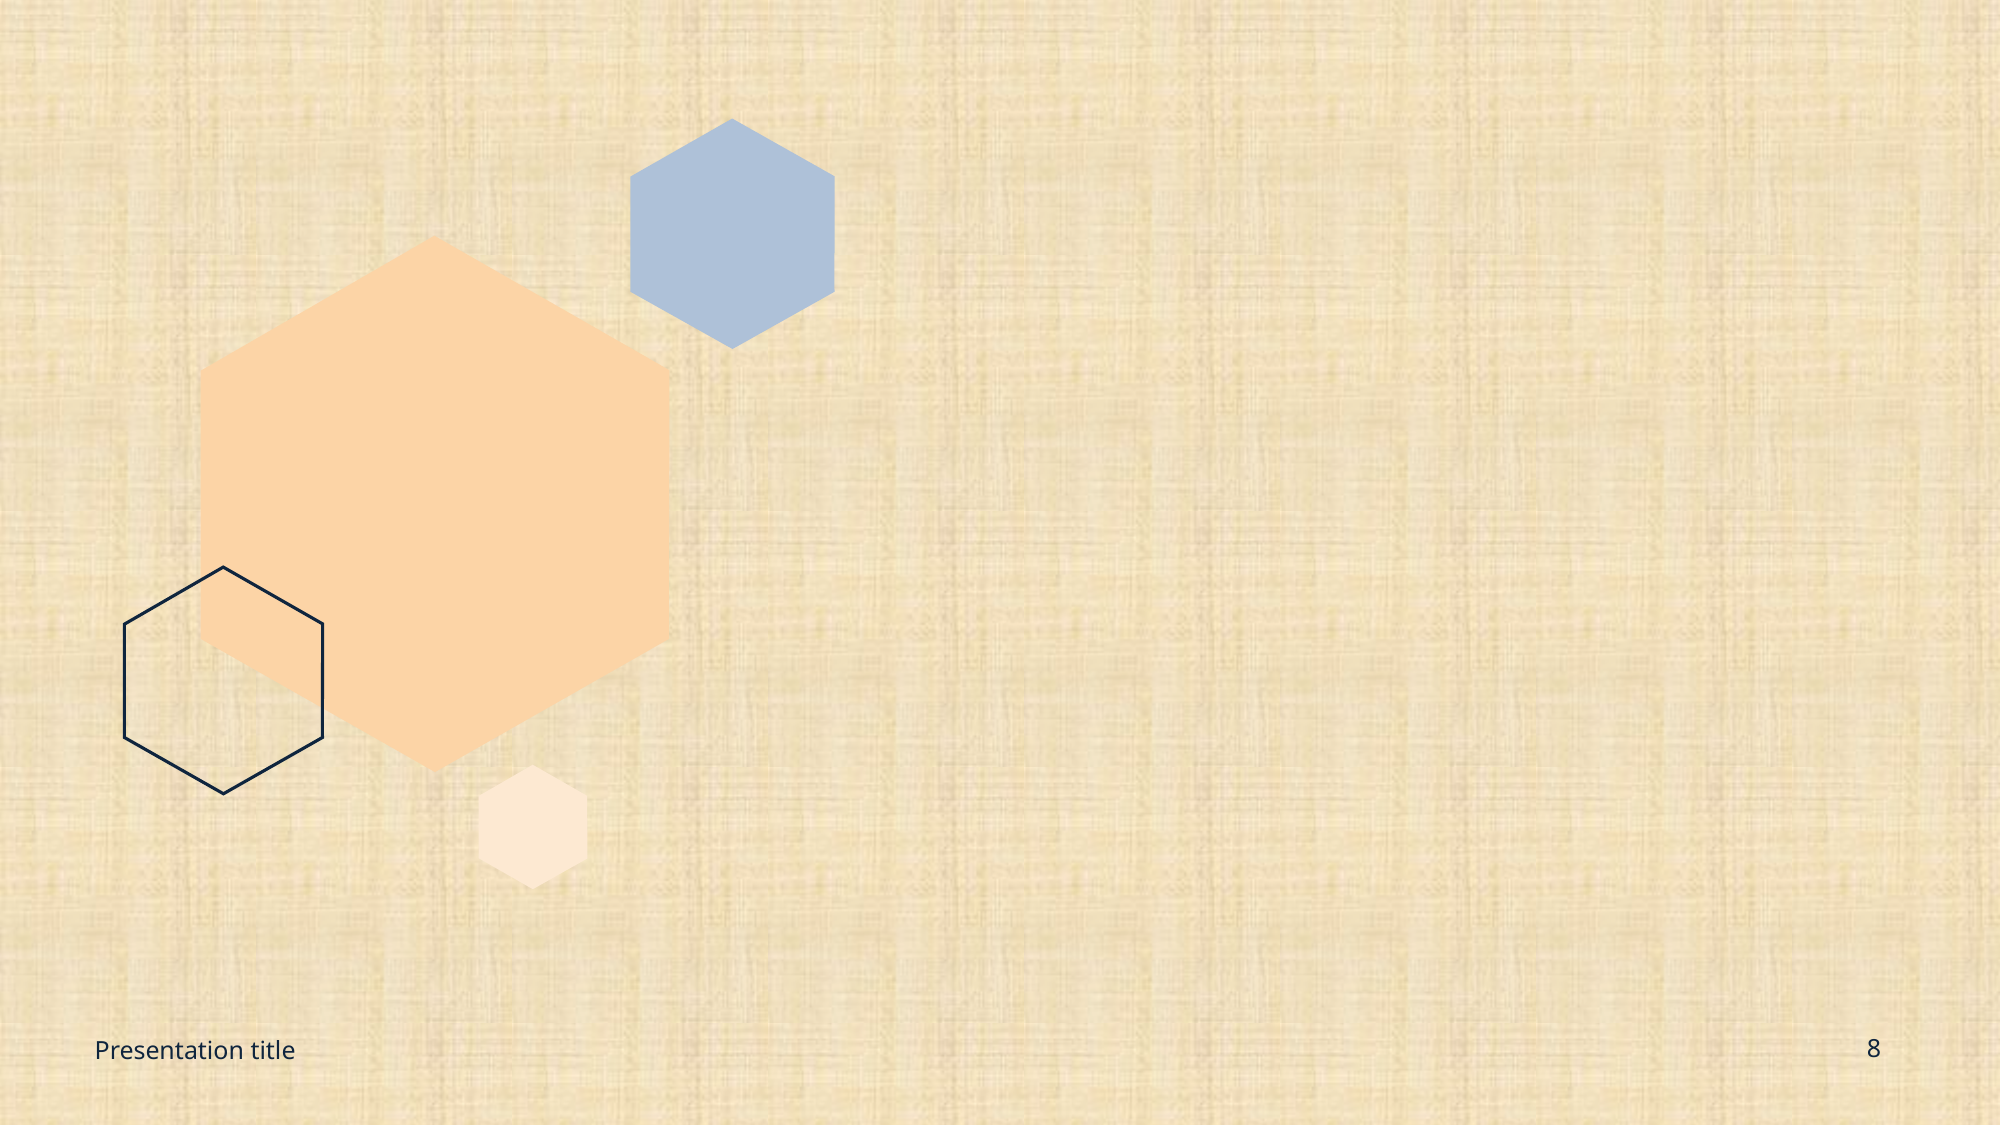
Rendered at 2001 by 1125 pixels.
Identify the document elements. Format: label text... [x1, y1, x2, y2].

slide_number 8 [1836, 1020, 1912, 1080]
chart [0, 0, 1793, 1125]
